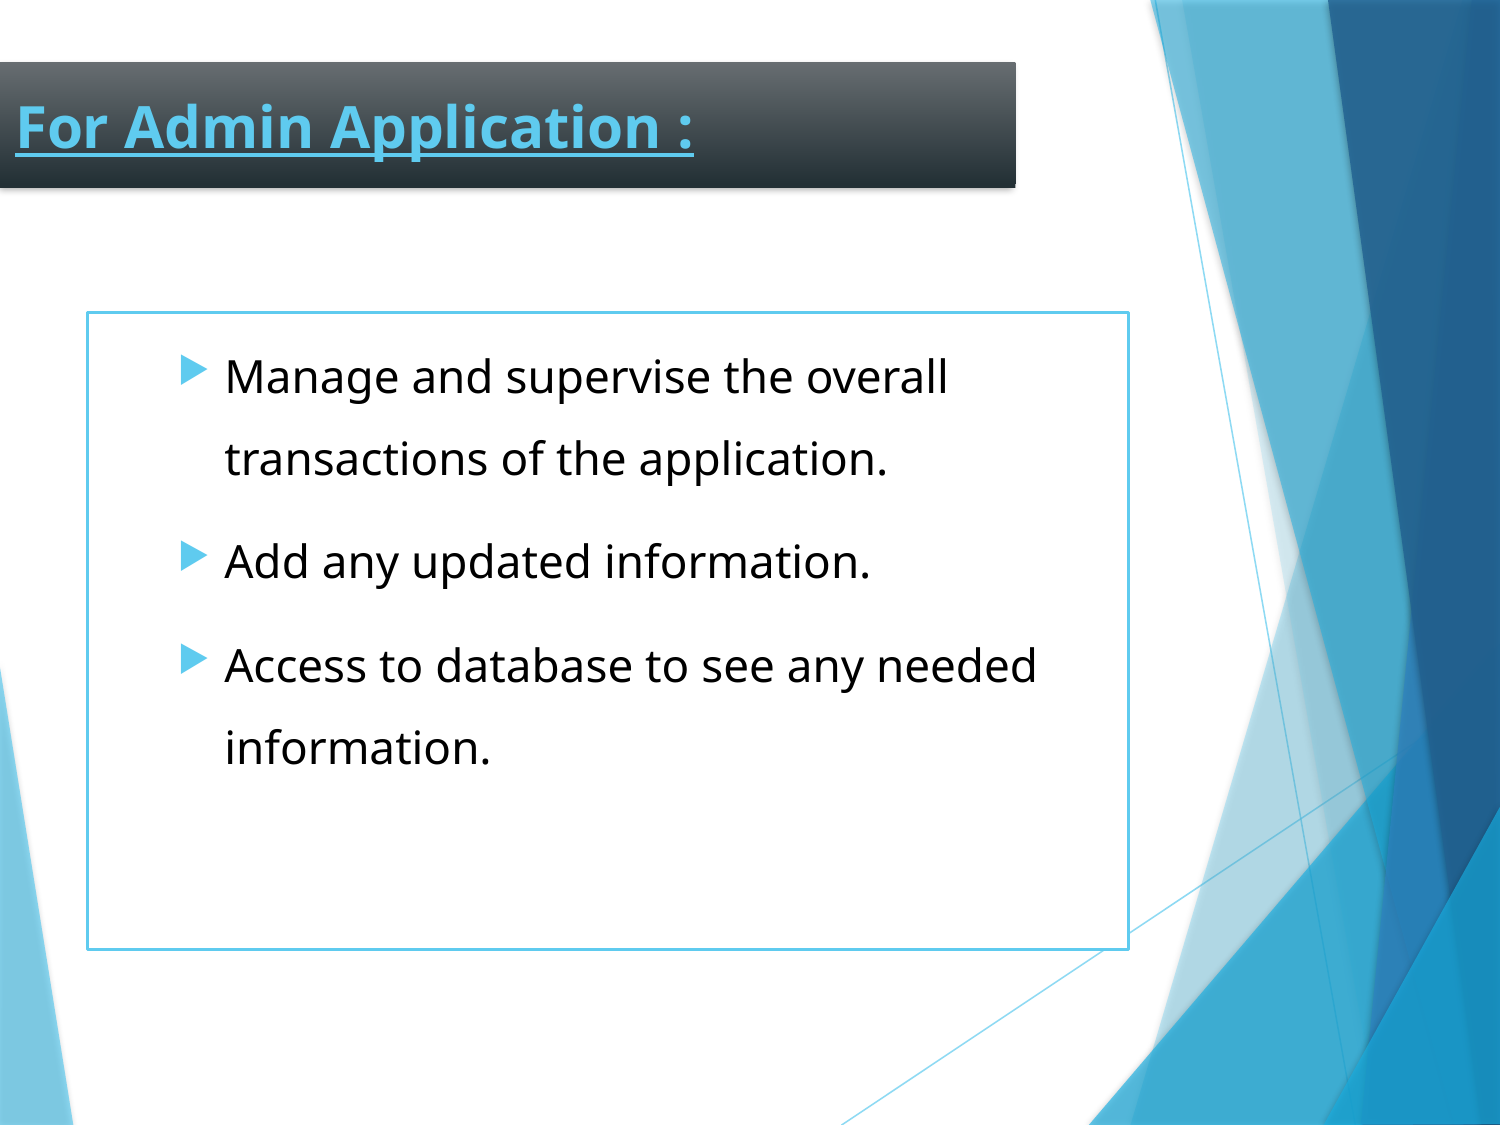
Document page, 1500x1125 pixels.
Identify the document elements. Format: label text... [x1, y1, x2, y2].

list Manage and supervise the overall transactions of the application. Add any updated information. Access to database to see any needed information. [86, 311, 1130, 951]
text_box For Admin Application : [0, 62, 1016, 188]
